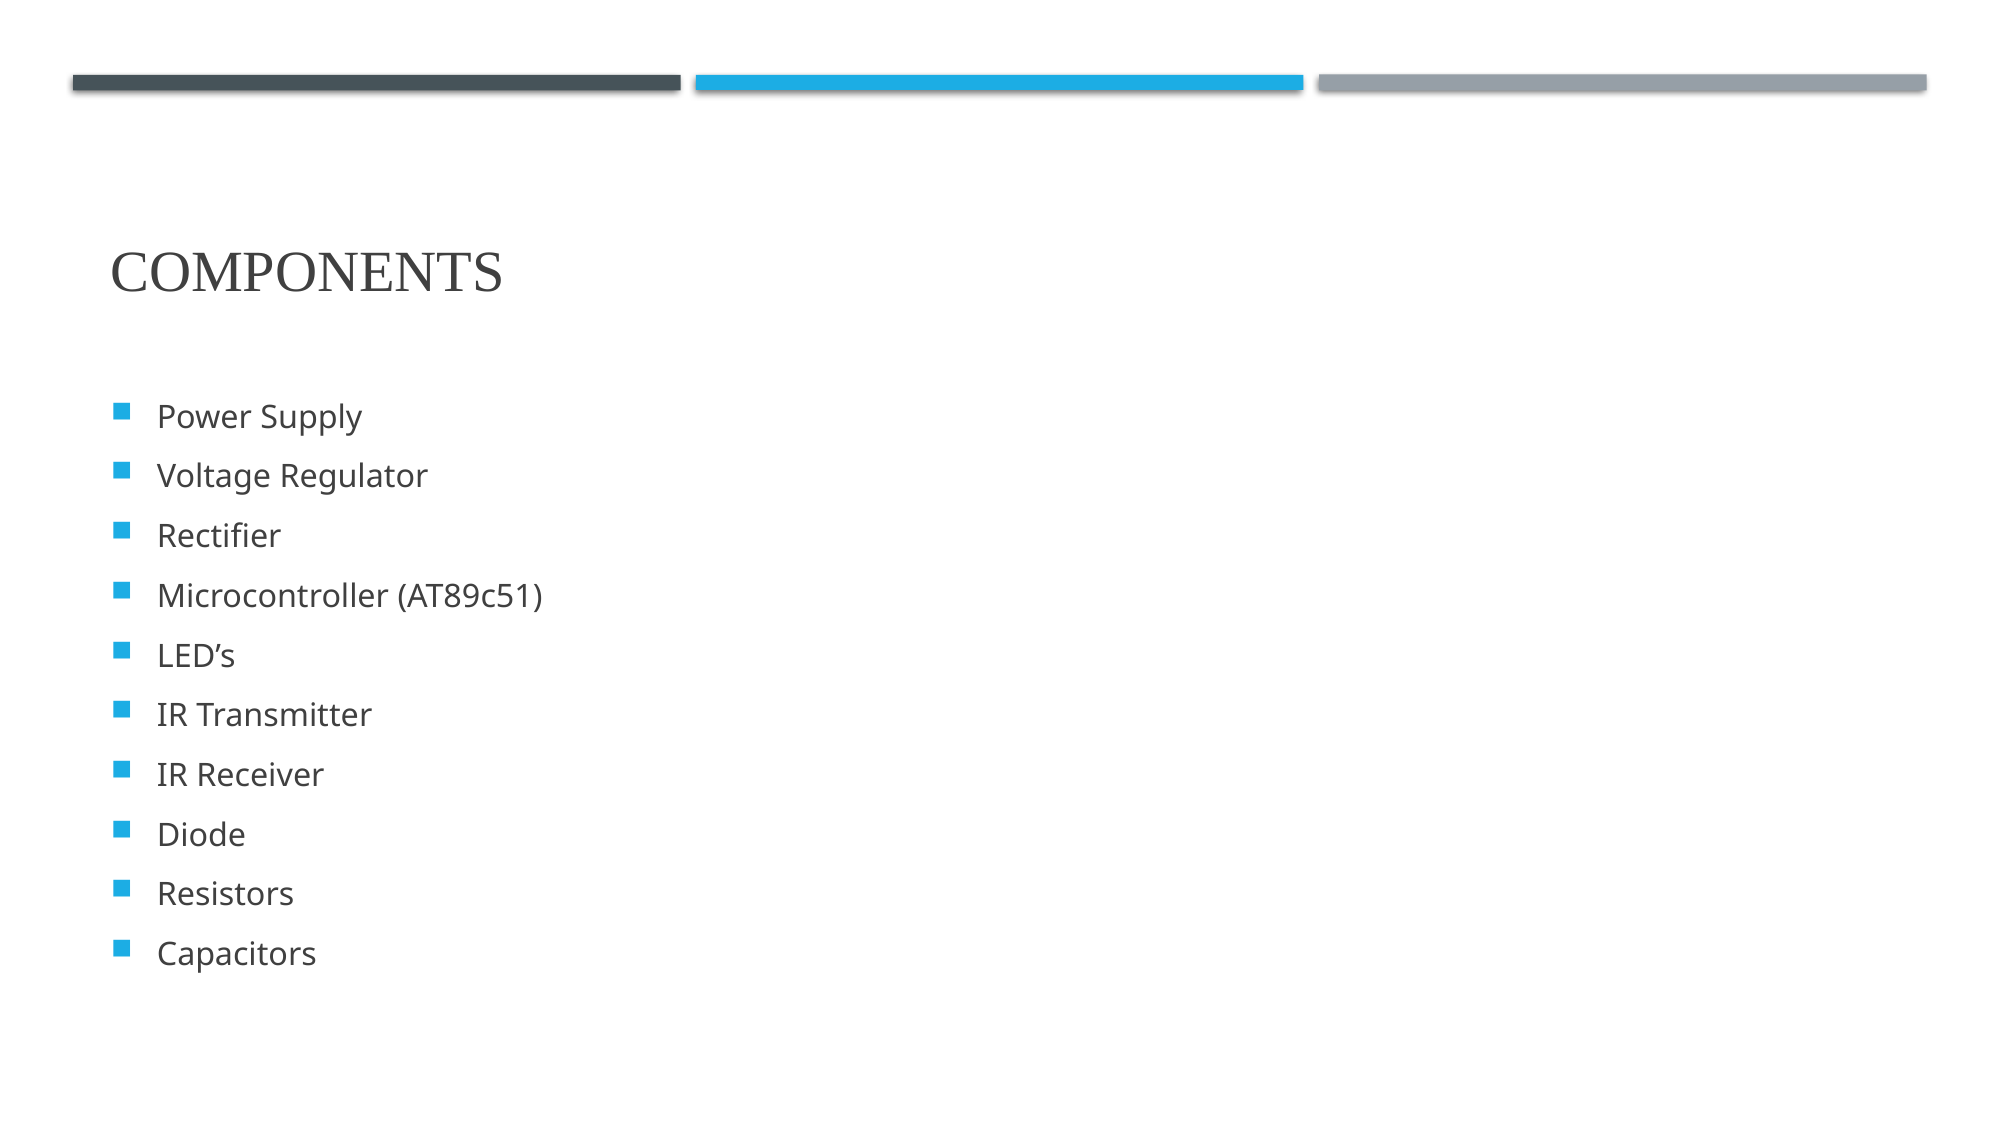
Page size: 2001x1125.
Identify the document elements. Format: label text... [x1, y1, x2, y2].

title Components [95, 115, 1905, 311]
list Power Supply Voltage Regulator Rectifier Microcontroller (AT89c51) LED’s IR Transmitter IR Receiver Diode Resistors Capacitors [95, 383, 1905, 981]
